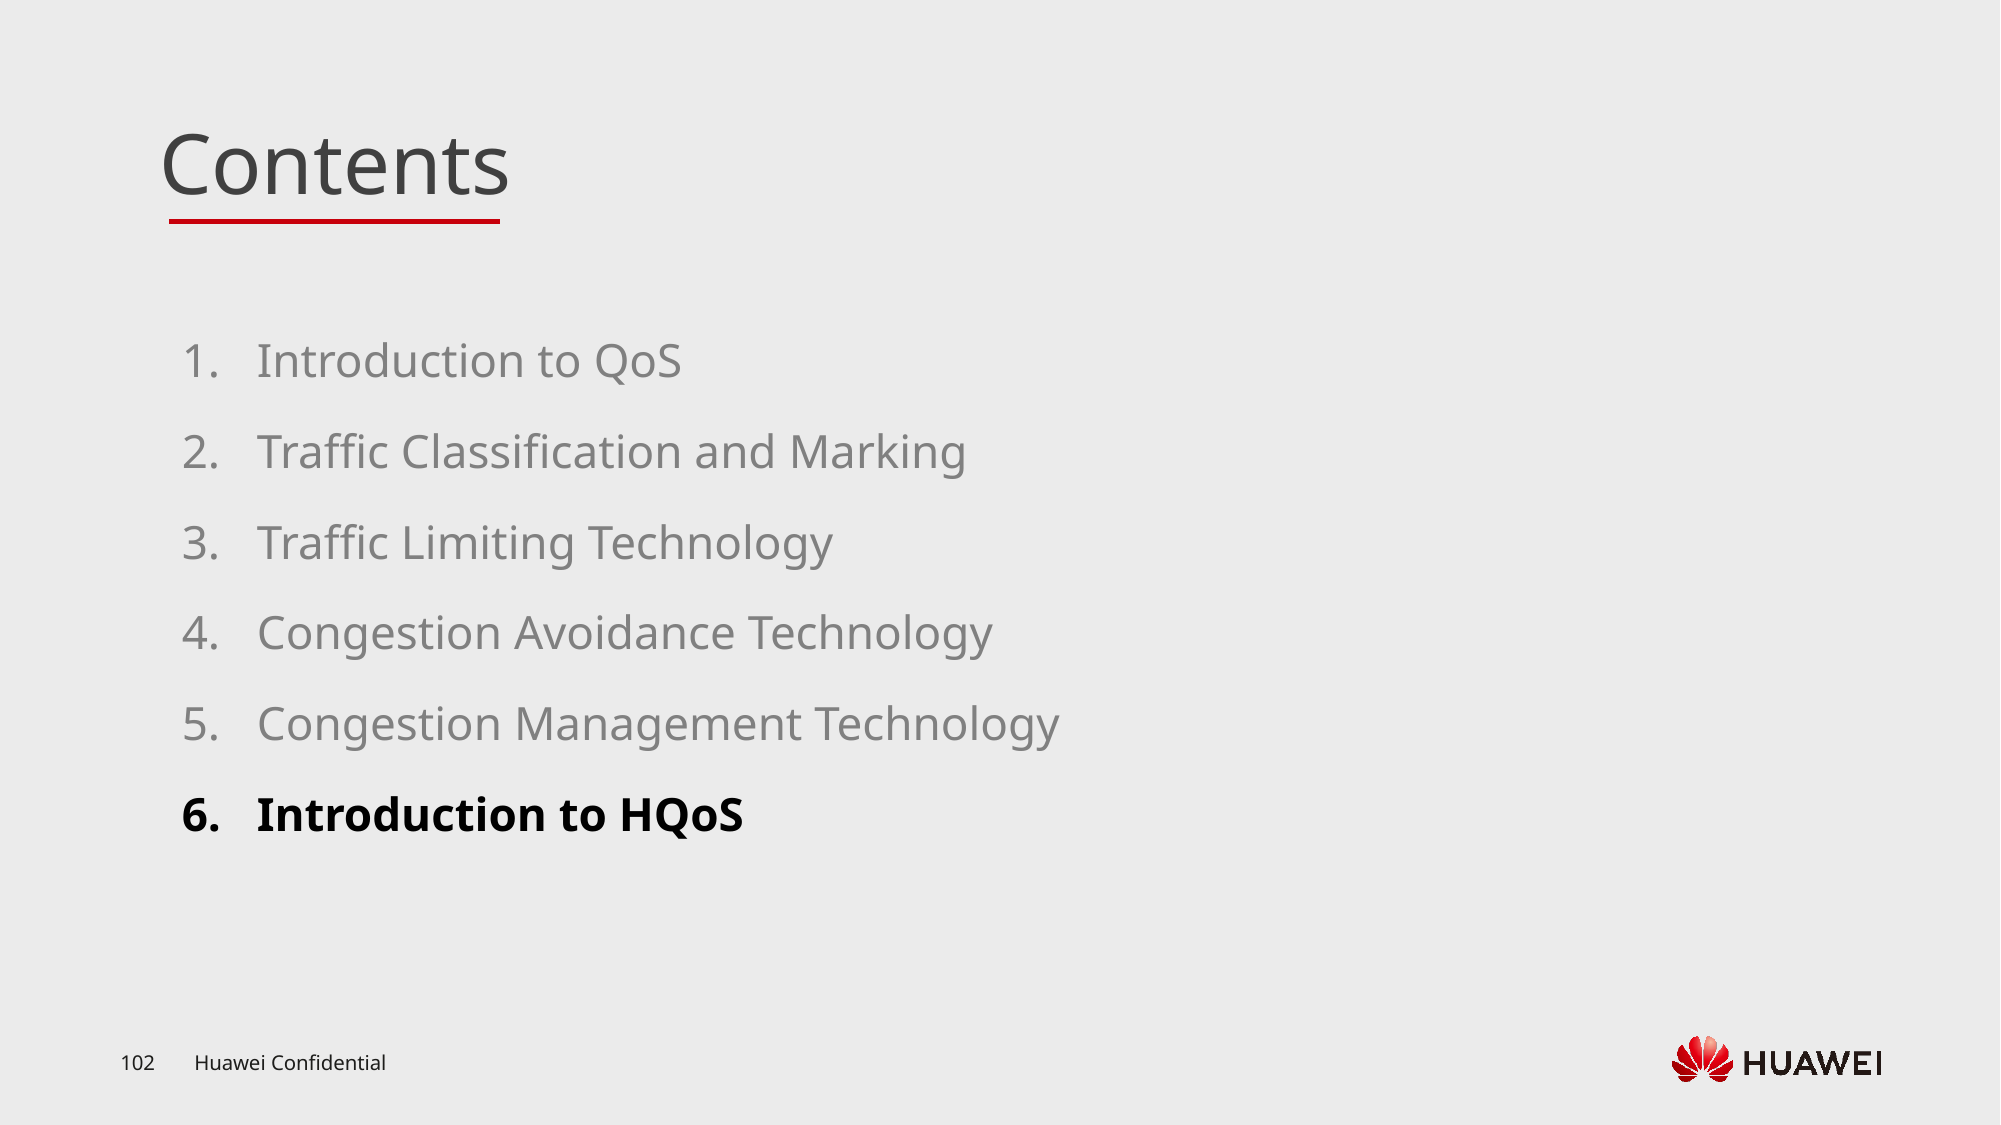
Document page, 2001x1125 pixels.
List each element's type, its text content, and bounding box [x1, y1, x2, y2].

list Introduction to QoS Traffic Classification and Marking Traffic Limiting Technology Congestion Avoidance Technology Congestion Management Technology Introduction to HQoS [167, 302, 1833, 970]
picture [1672, 1036, 1881, 1082]
